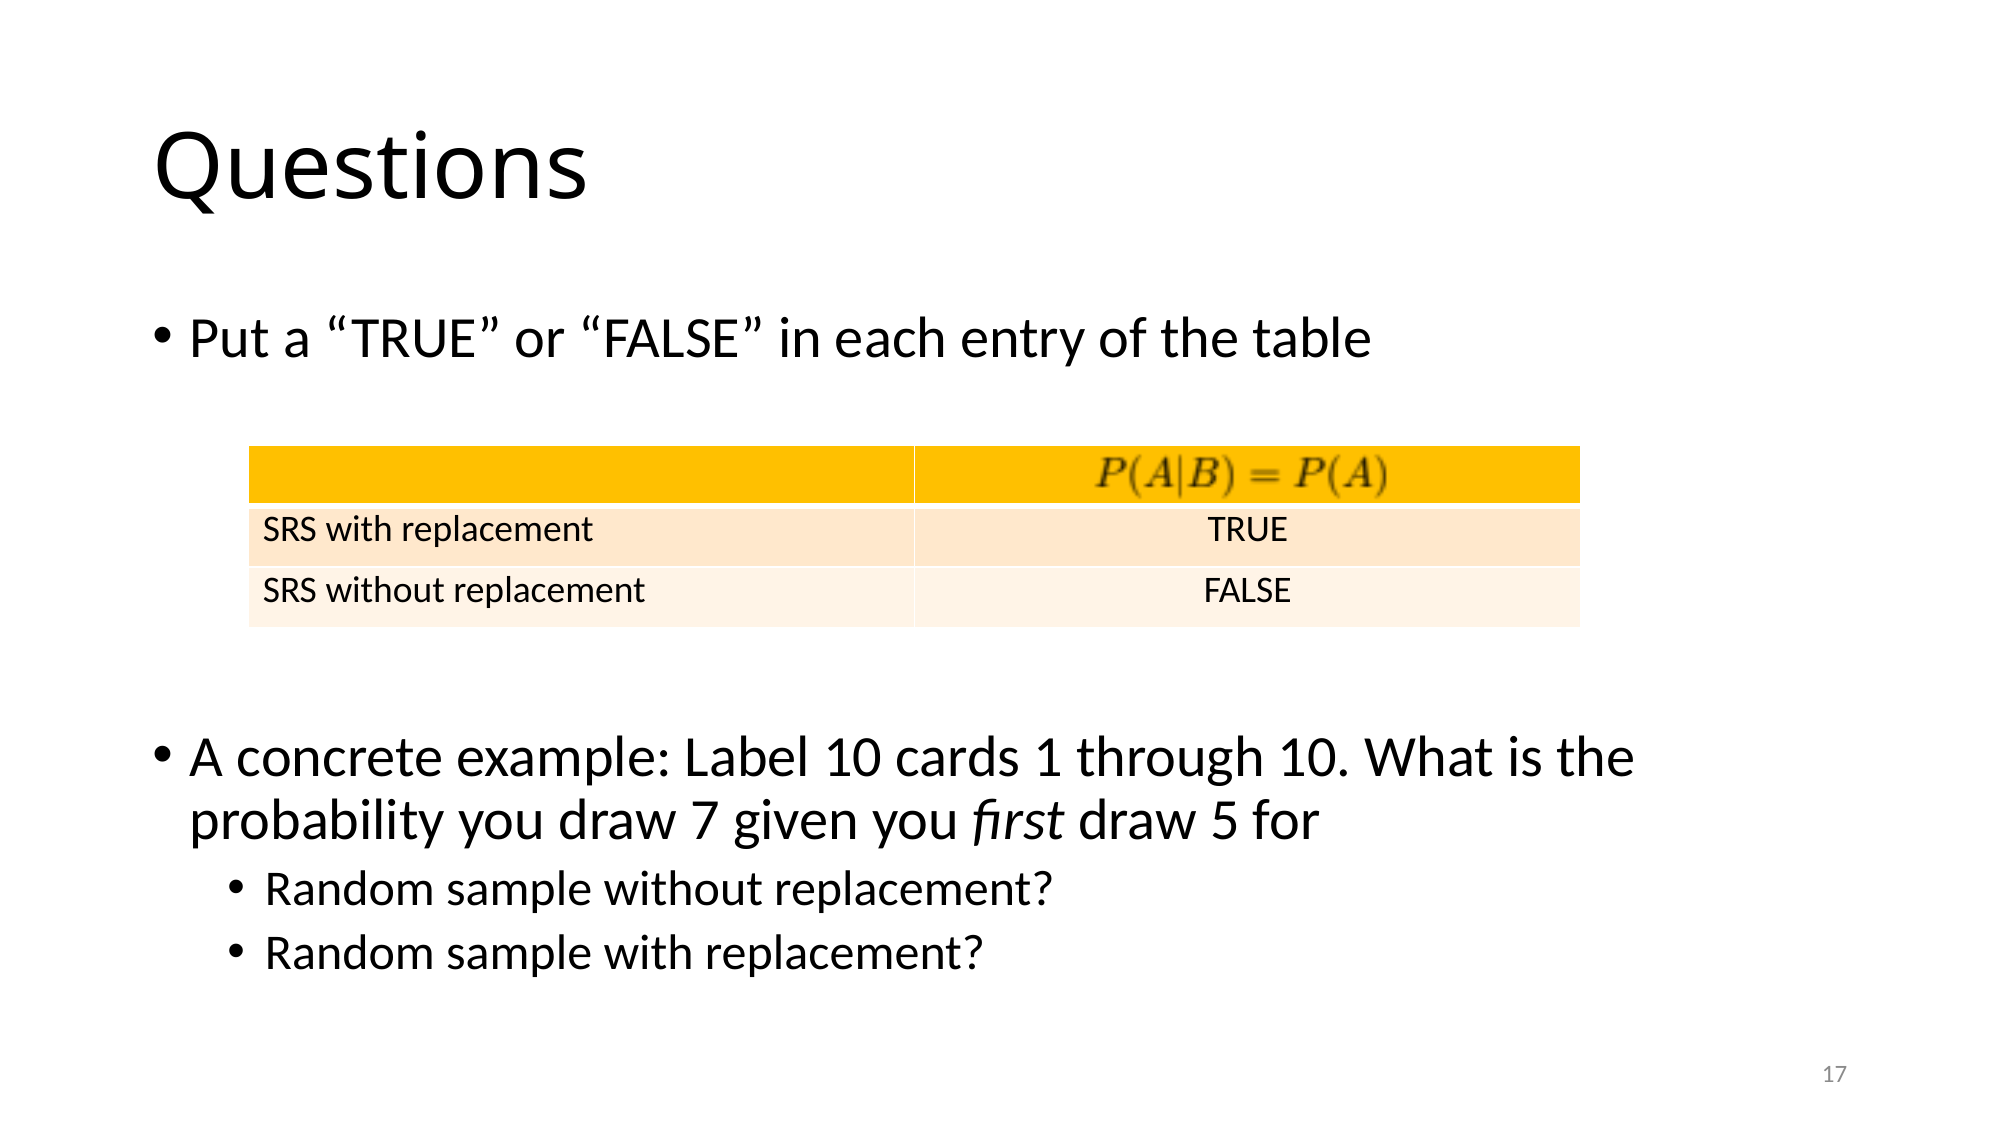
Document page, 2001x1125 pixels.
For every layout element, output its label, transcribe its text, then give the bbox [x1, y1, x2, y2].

picture [1070, 438, 1404, 515]
list Put a “TRUE” or “FALSE” in each entry of the table A concrete example: Label 10 cards 1 through 10. What is the probability you draw 7 given you first draw 5 for Random sample without replacement? Random sample with replacement? [137, 299, 1863, 1014]
table_header [1404, 446, 1580, 503]
table_cell SRS without replacement [249, 568, 914, 627]
table_header [249, 446, 914, 503]
table_cell TRUE [915, 509, 1580, 566]
table_cell FALSE [915, 568, 1580, 627]
table_header [915, 446, 1070, 503]
slide_number 17 [1412, 1042, 1863, 1103]
title Questions [137, 59, 1863, 278]
table_cell SRS with replacement [249, 509, 914, 566]
